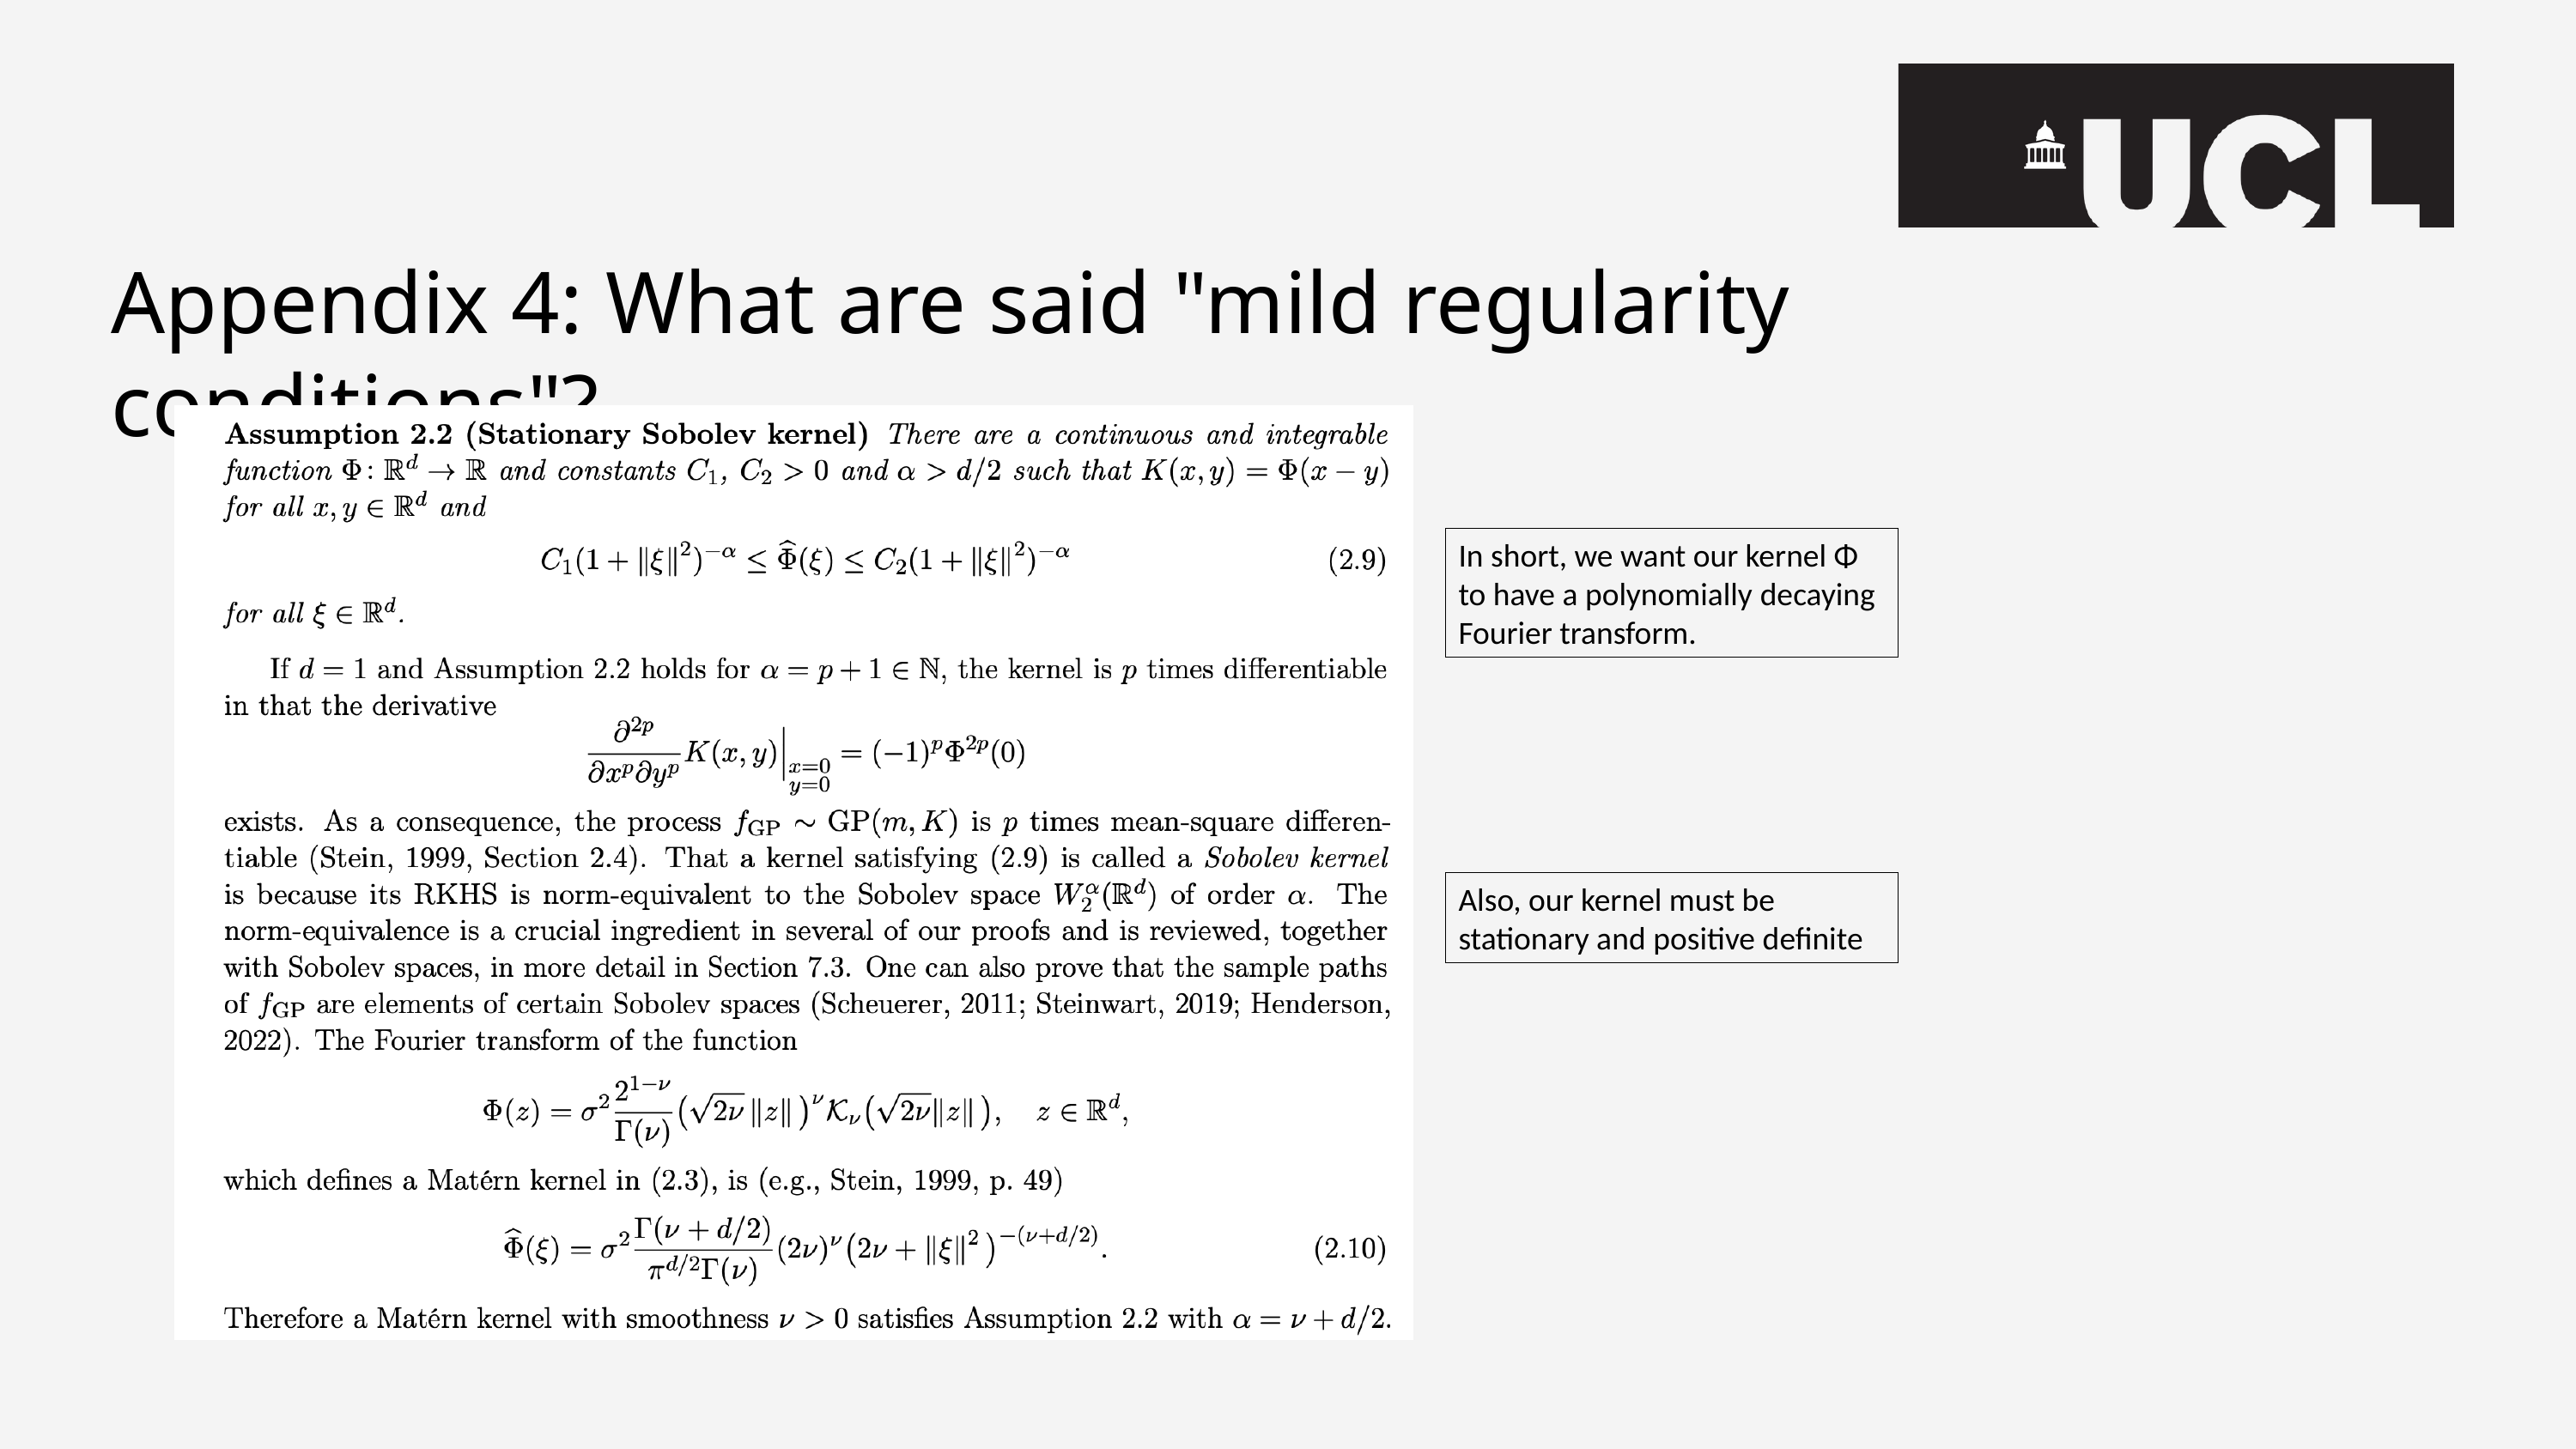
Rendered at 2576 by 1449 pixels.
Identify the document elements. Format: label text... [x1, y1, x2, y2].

text_box [1898, 64, 2454, 227]
text_box In short, we want our kernel Φ to have a polynomially decaying Fourier transform. [1445, 528, 1899, 658]
picture [173, 404, 1413, 1340]
text_box Appendix 4: What are said "mild regularity conditions"? [111, 247, 2300, 454]
text_box Also, our kernel must be stationary and positive definite [1445, 872, 1899, 963]
